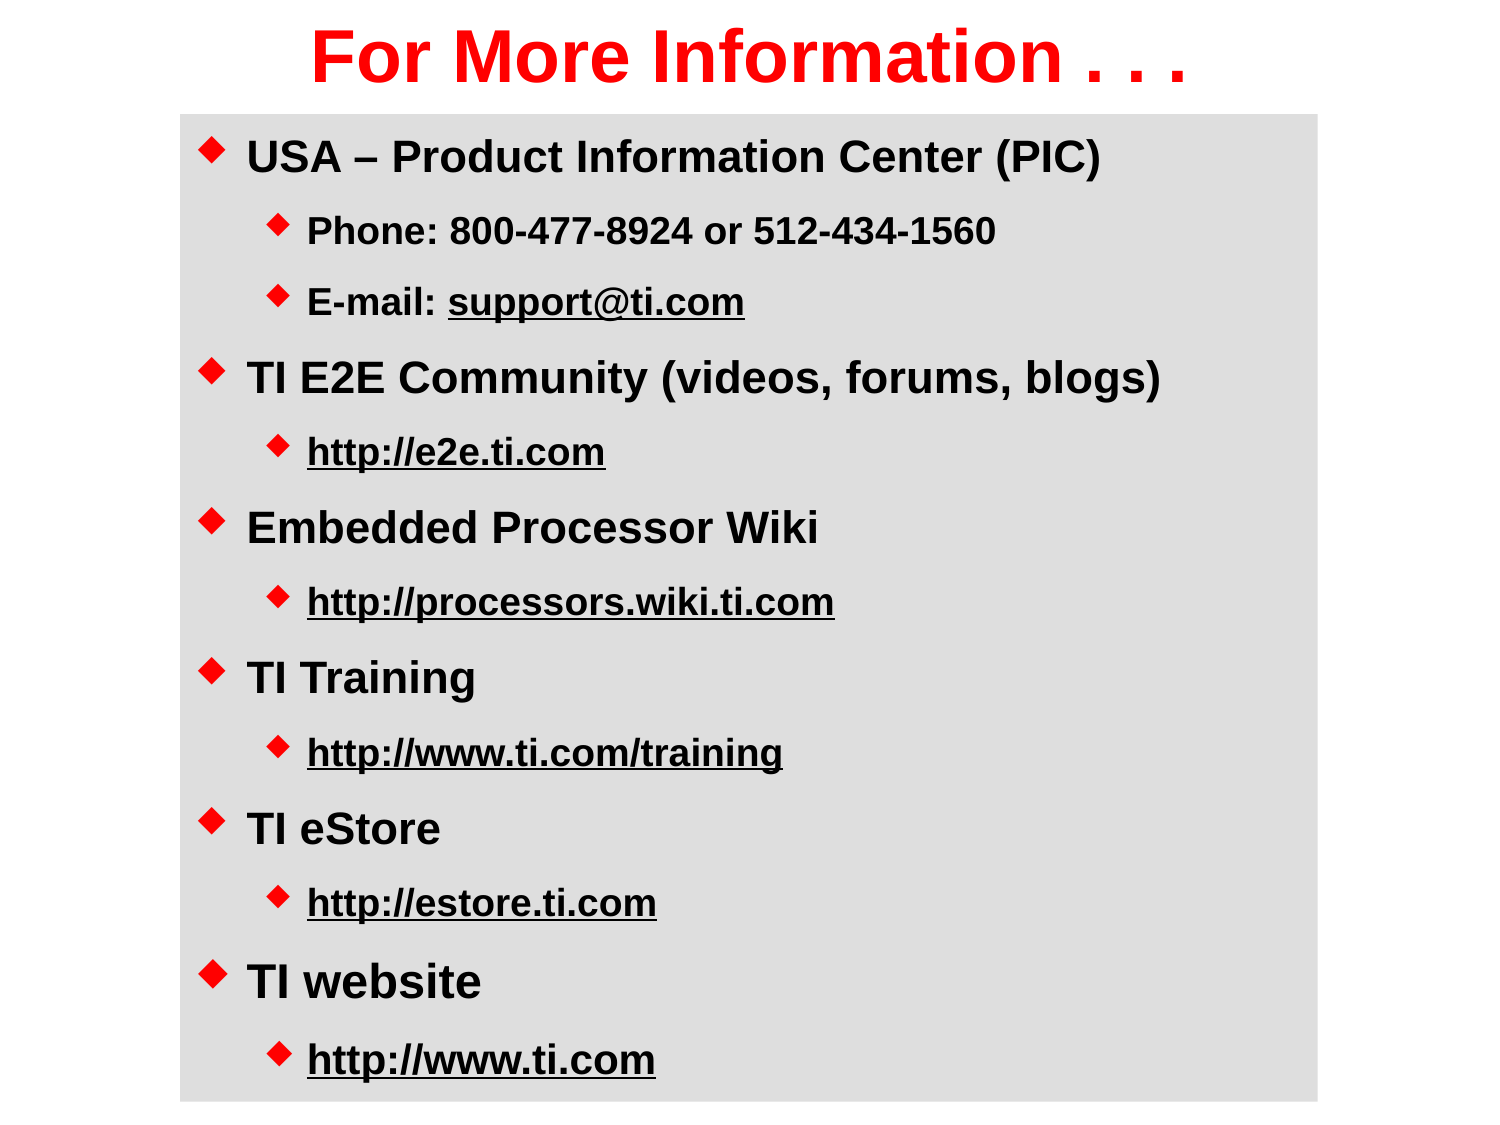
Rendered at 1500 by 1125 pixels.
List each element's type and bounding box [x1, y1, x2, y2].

title [0, 0, 1500, 122]
list [180, 114, 1318, 1102]
